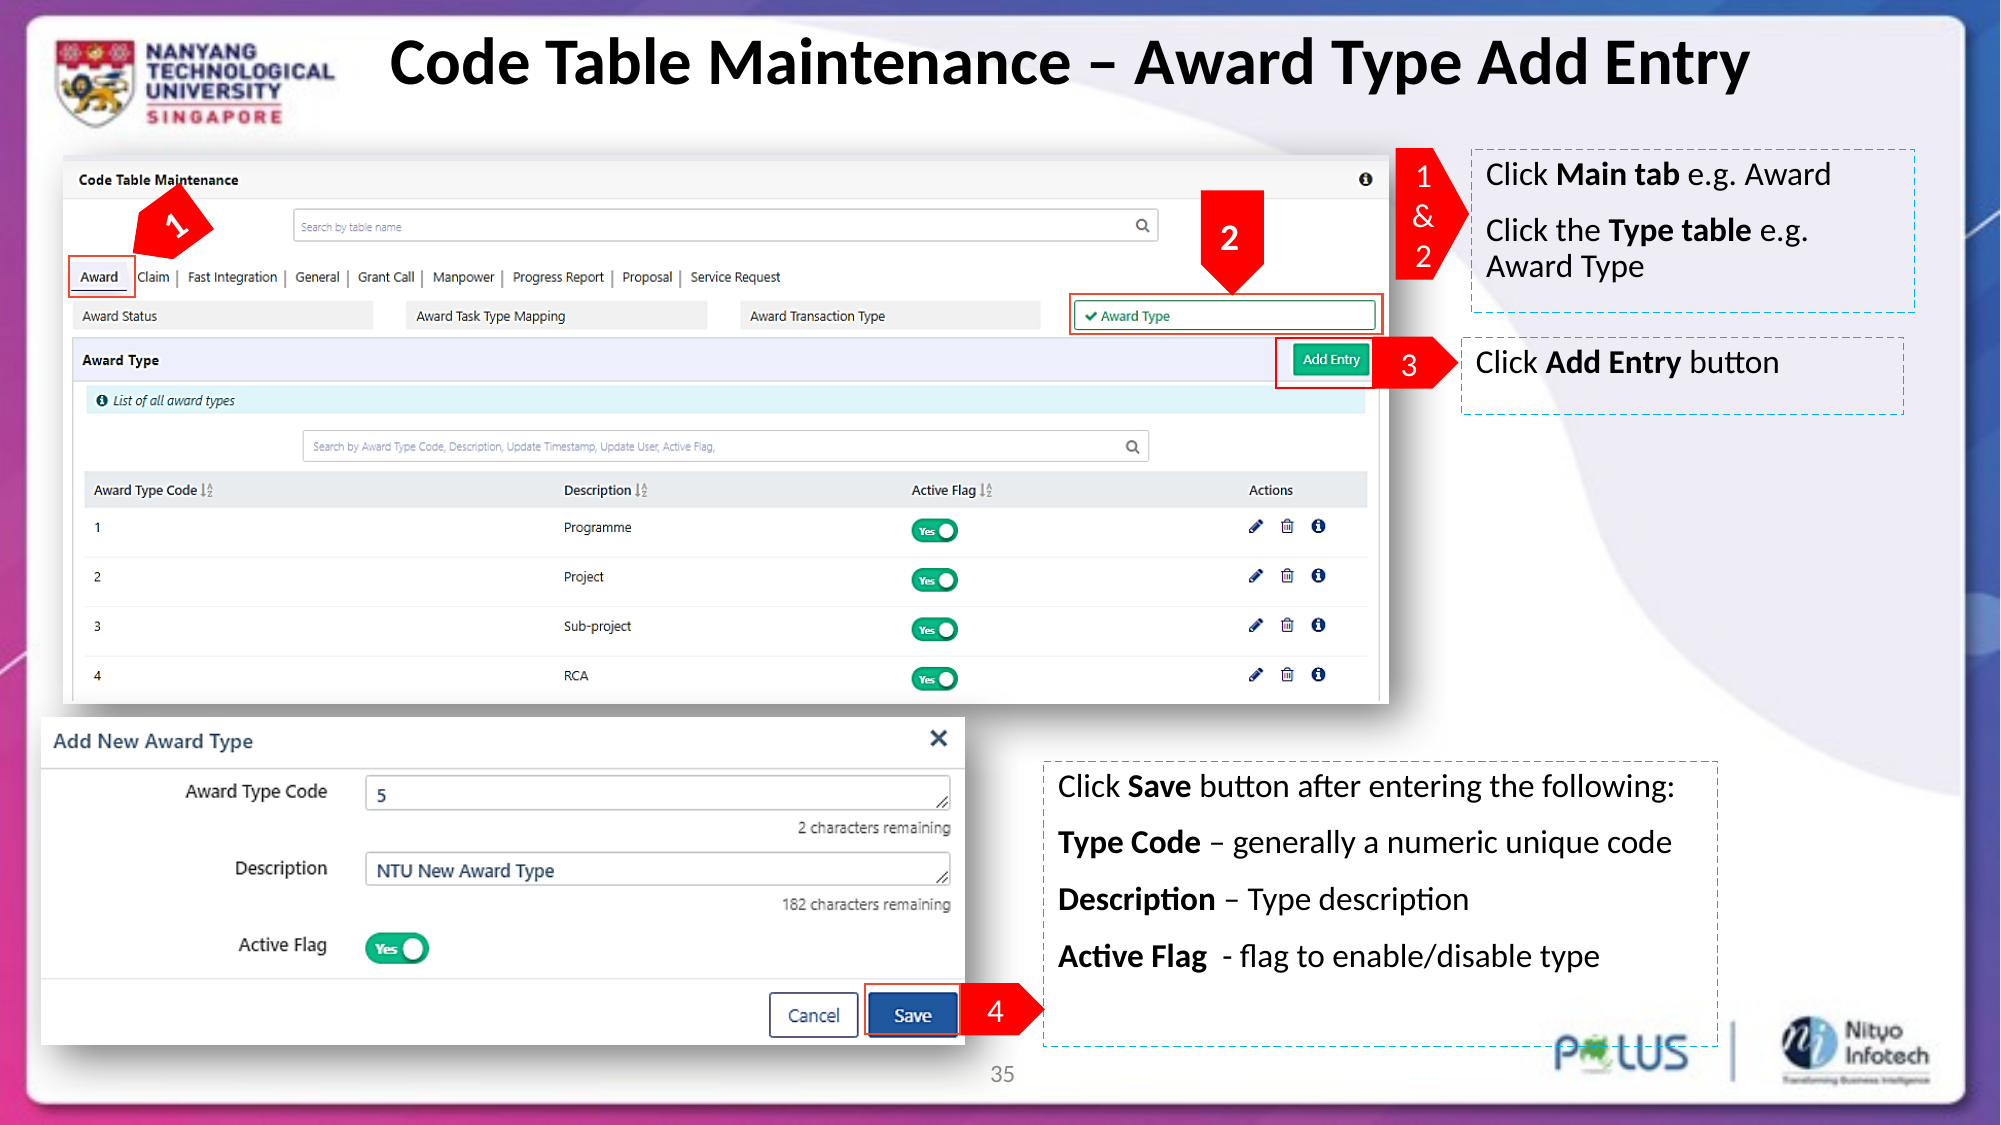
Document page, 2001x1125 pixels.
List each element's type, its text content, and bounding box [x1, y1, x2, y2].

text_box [136, 190, 194, 268]
slide_number 35 [580, 1045, 1031, 1103]
picture [0, 0, 2001, 1125]
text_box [1373, 337, 1904, 415]
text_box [959, 761, 1718, 1048]
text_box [1396, 149, 1915, 313]
text_box Code Table Maintenance – Award Type Add Entry [375, 1, 1859, 126]
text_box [1201, 191, 1265, 295]
